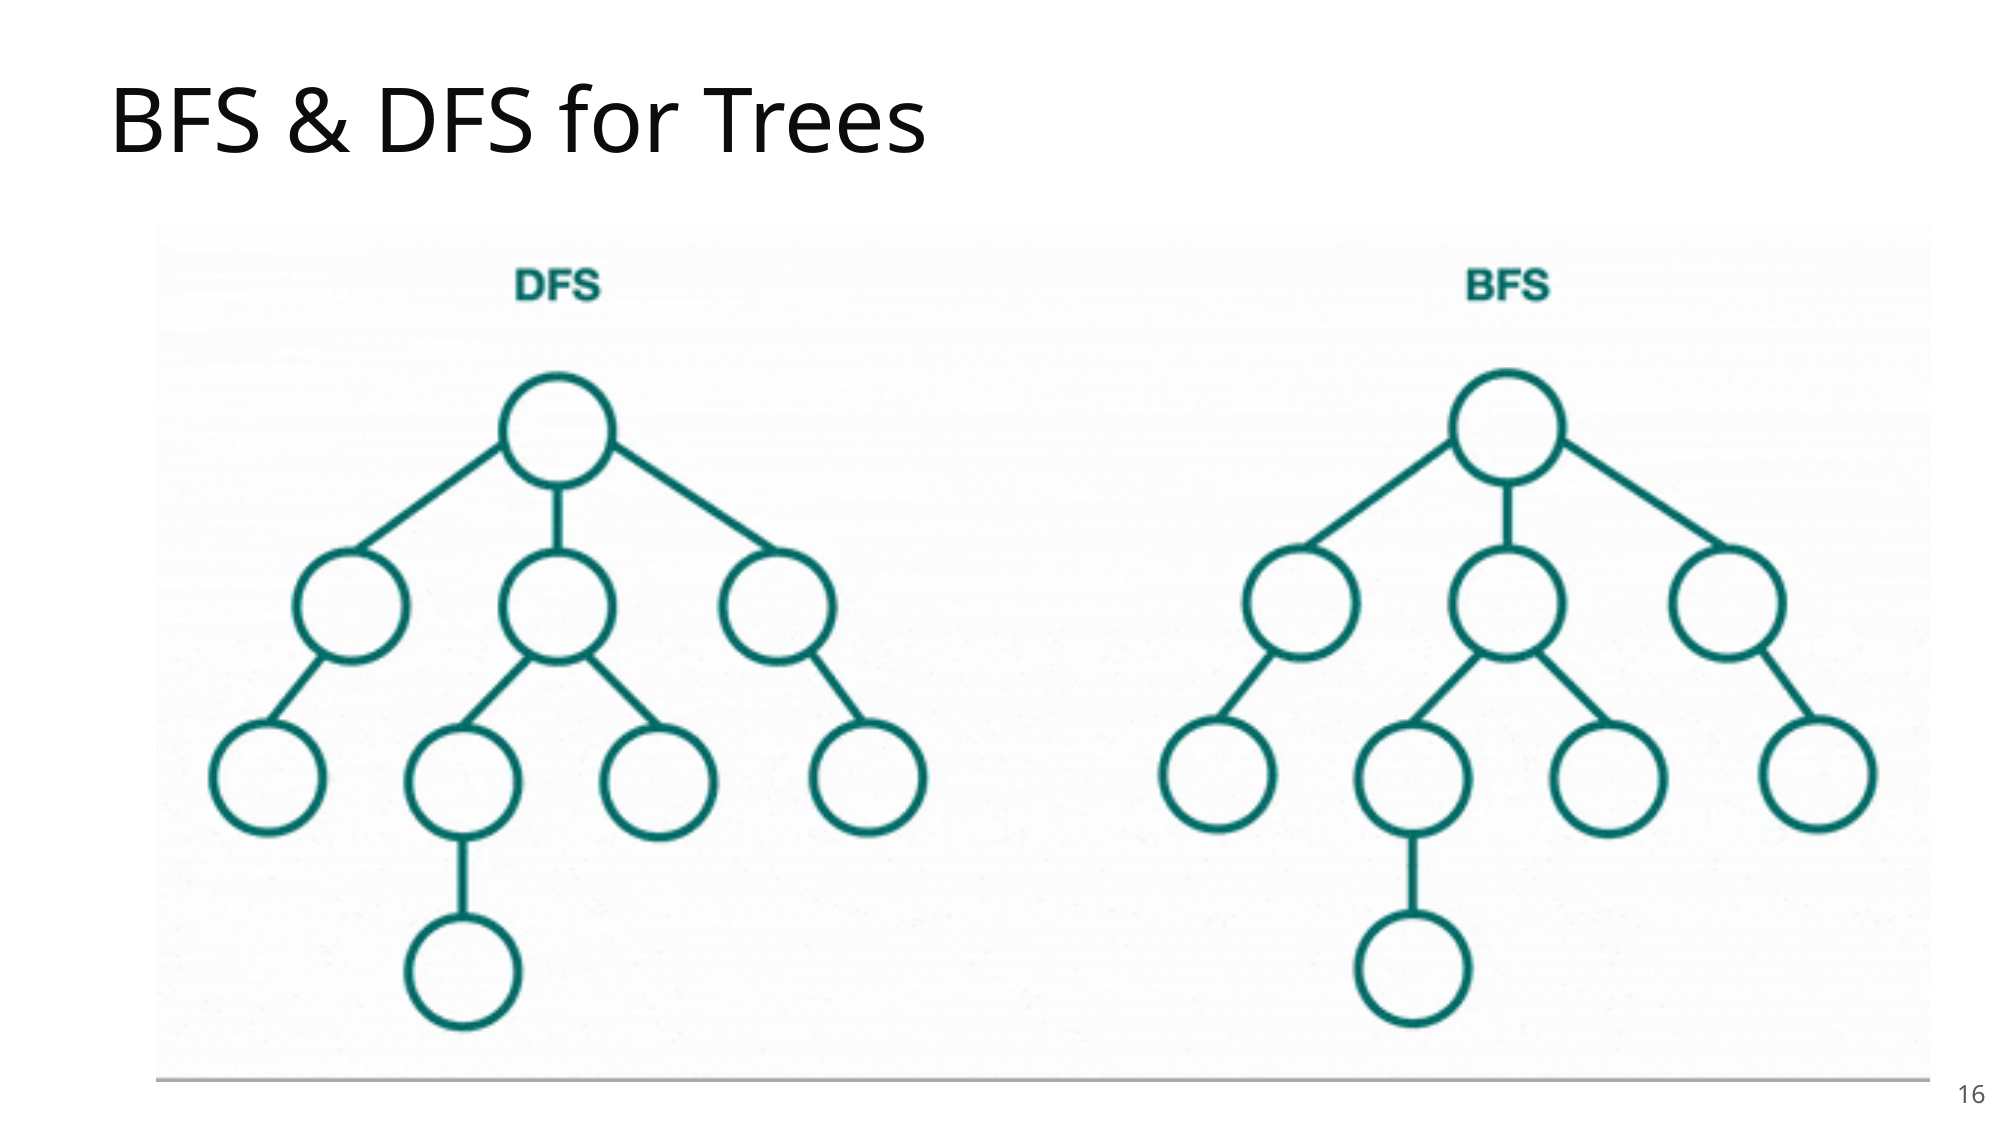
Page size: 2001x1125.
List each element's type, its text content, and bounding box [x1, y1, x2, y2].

picture [156, 224, 1930, 1082]
title BFS & DFS for Trees [94, 43, 1930, 210]
